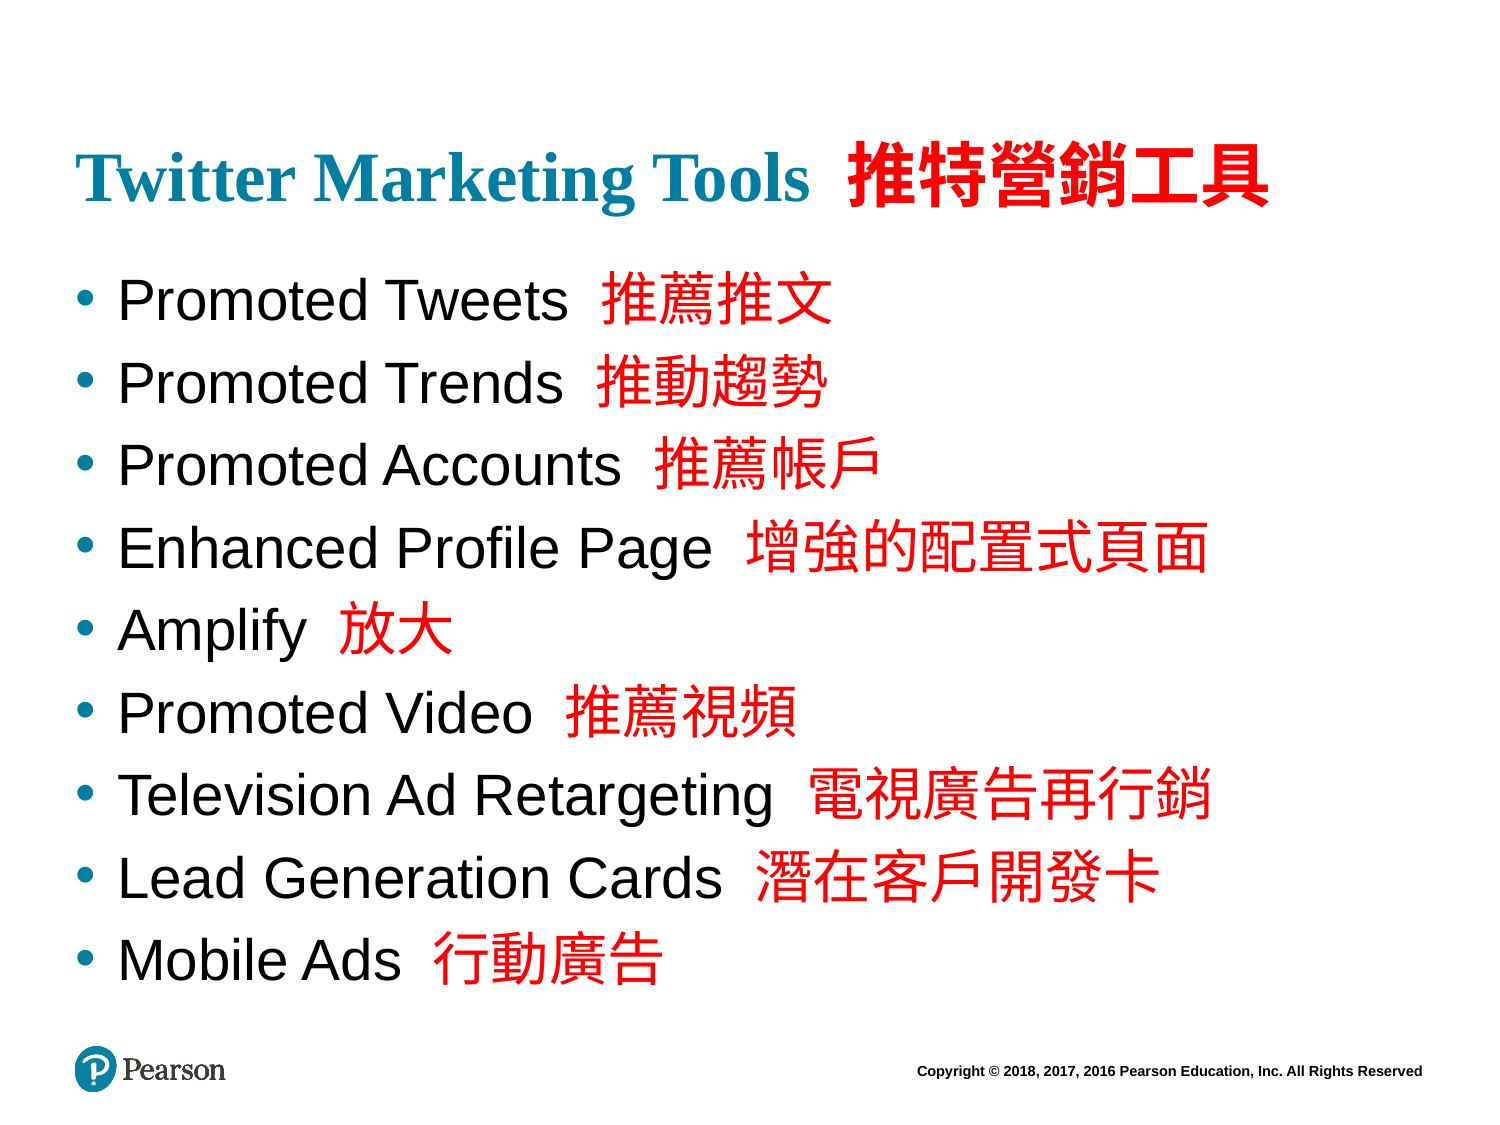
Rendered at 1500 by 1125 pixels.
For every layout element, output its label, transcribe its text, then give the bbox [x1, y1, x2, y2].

title Twitter Marketing Tools 推特營銷工具 [75, 35, 1425, 216]
list Promoted Tweets 推薦推文 Promoted Trends 推動趨勢 Promoted Accounts 推薦帳戶 Enhanced Profile Page 增強的配置式頁面 Amplify 放大 Promoted Video 推薦視頻 Television Ad Retargeting 電視廣告再行銷 Lead Generation Cards 潛在客戶開發卡 Mobile Ads 行動廣告 [75, 262, 1425, 1005]
